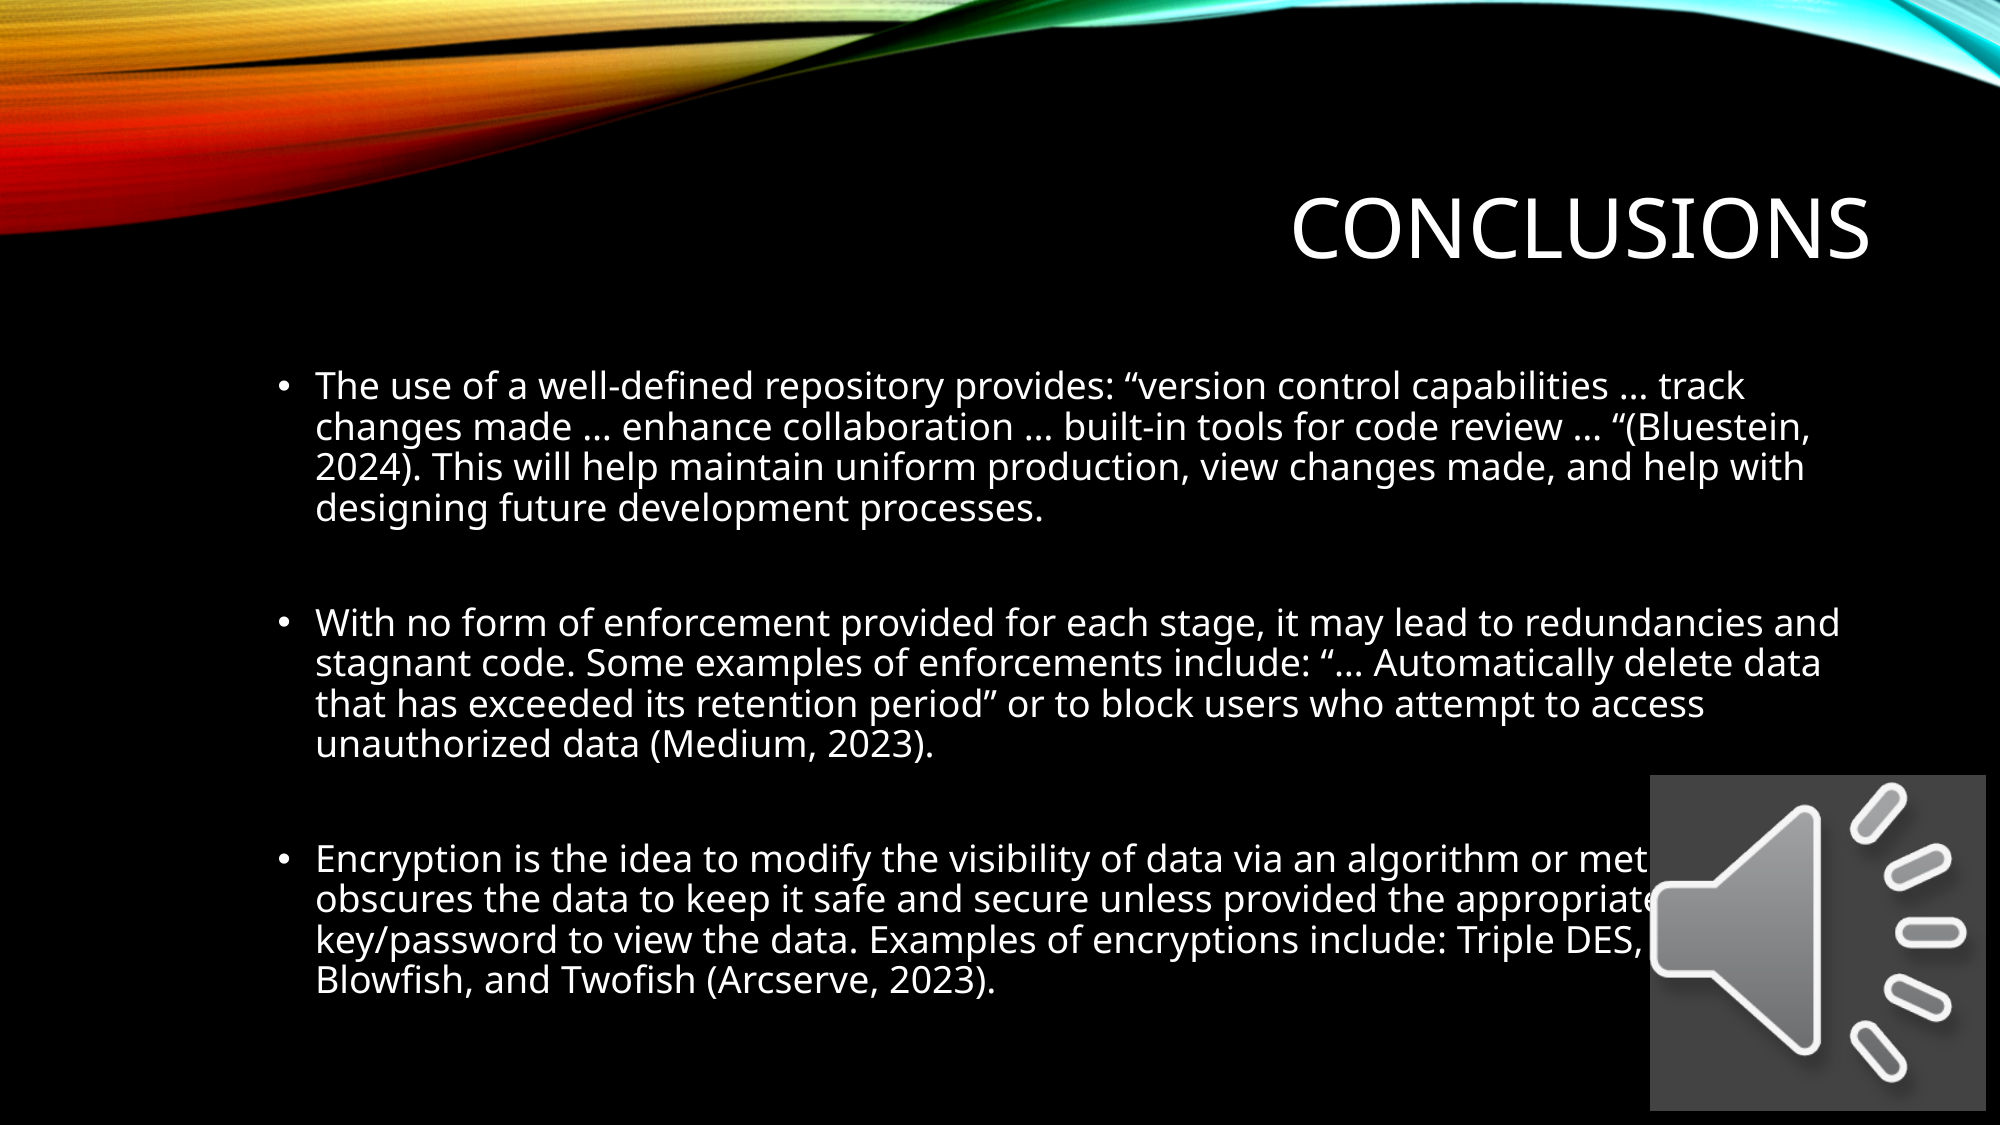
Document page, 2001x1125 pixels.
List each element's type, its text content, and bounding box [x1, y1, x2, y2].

list The use of a well-defined repository provides: “version control capabilities … track changes made … enhance collaboration … built-in tools for code review … “(Bluestein, 2024). This will help maintain uniform production, view changes made, and help with designing future development processes. With no form of enforcement provided for each stage, it may lead to redundancies and stagnant code. Some examples of enforcements include: “… Automatically delete data that has exceeded its retention period” or to block users who attempt to access unauthorized data (Medium, 2023). Encryption is the idea to modify the visibility of data via an algorithm or method that obscures the data to keep it safe and secure unless provided the appropriate key/password to view the data. Examples of encryptions include: Triple DES, AES, RSA, Blowfish, and Twofish (Arcserve, 2023). [112, 360, 1888, 1021]
title CONCLUSIONS [474, 125, 1888, 338]
picture [0, 0, 2000, 237]
picture [1648, 773, 1987, 1112]
